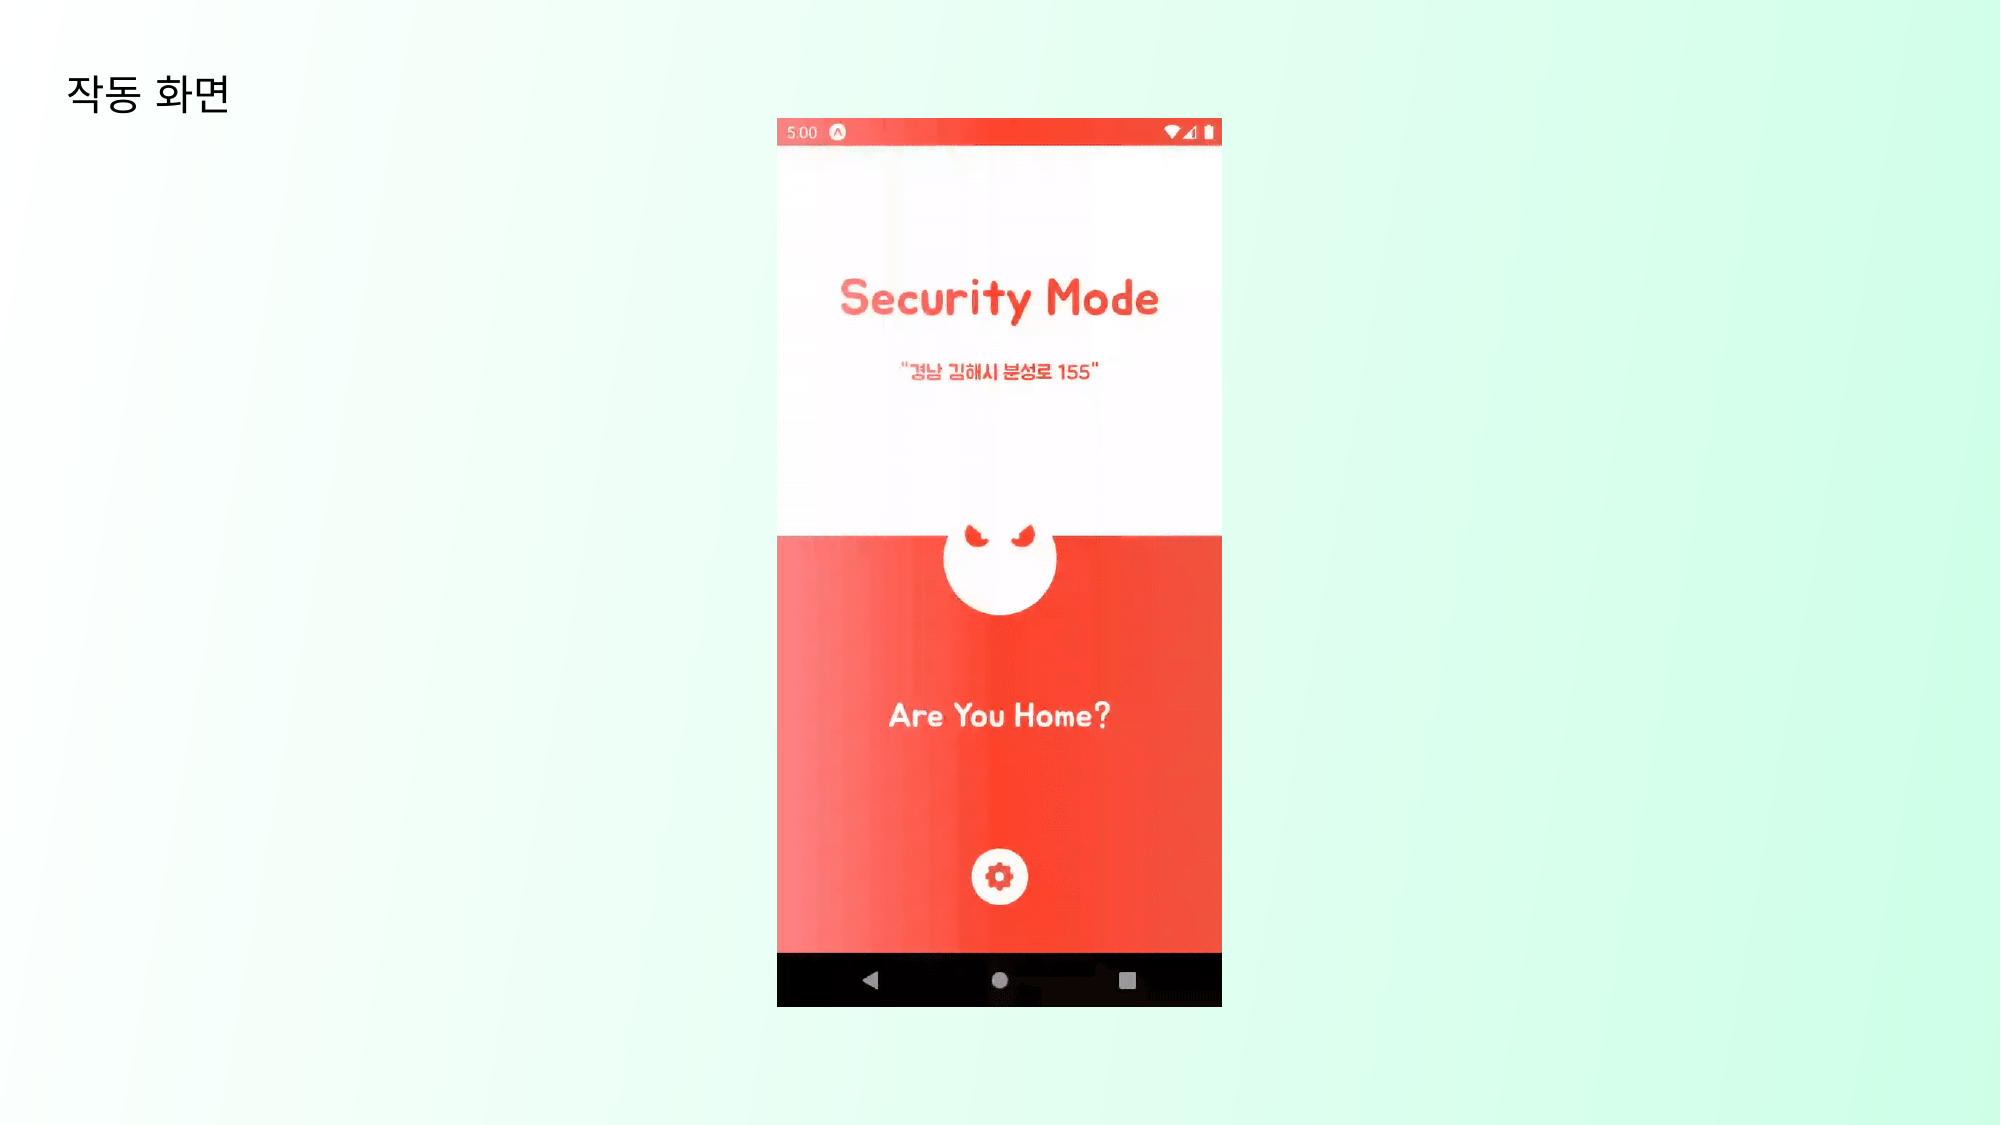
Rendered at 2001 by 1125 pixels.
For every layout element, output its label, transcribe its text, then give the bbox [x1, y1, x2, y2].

text_box 작동 화면 [0, 61, 634, 126]
picture [777, 118, 1222, 1007]
